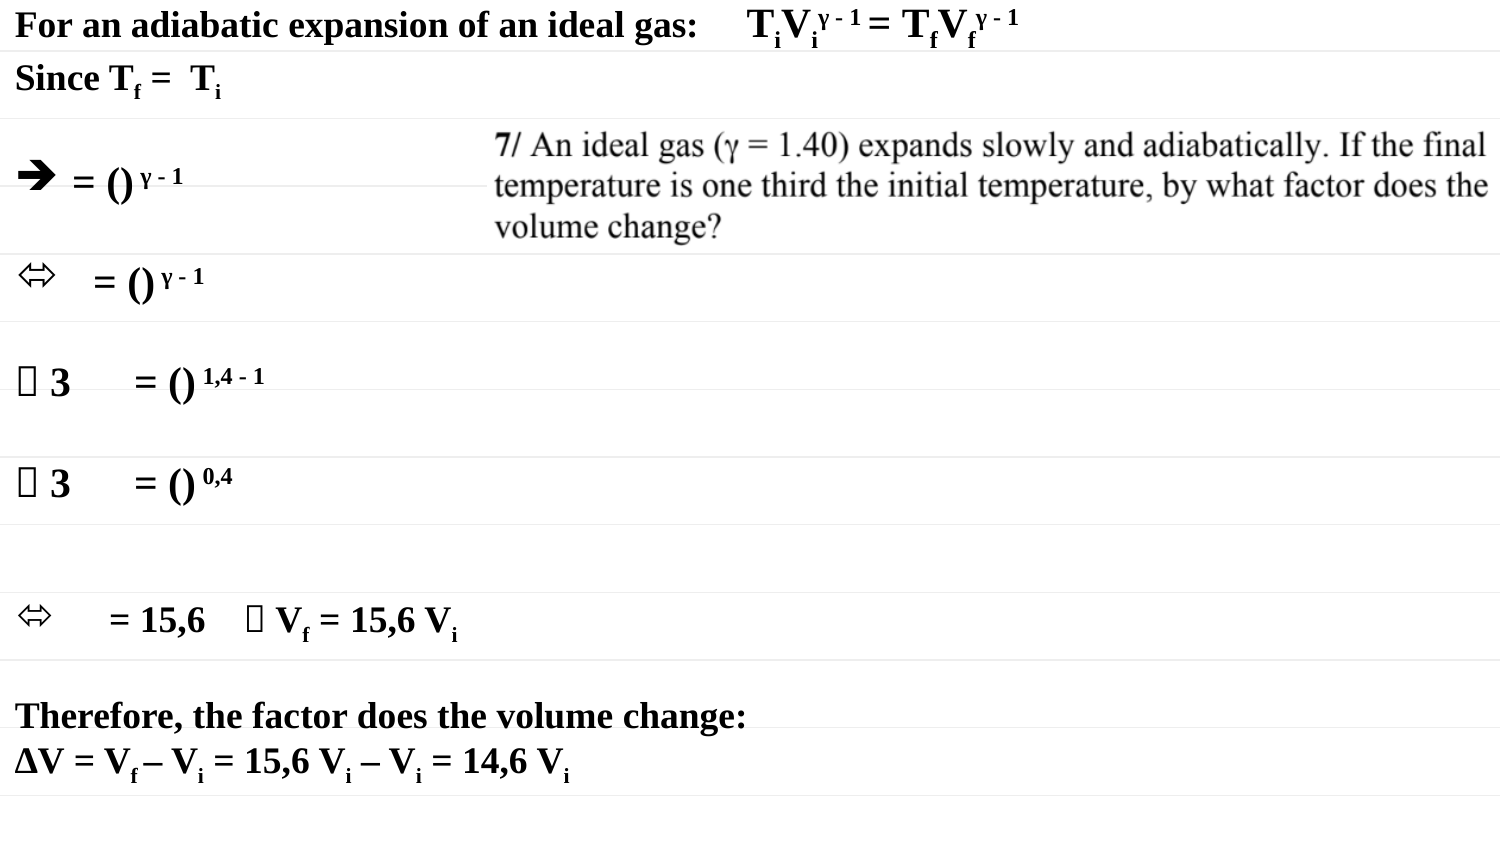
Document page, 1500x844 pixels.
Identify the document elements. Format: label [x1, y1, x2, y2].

text_box [495, 212, 980, 273]
picture [486, 119, 1500, 253]
